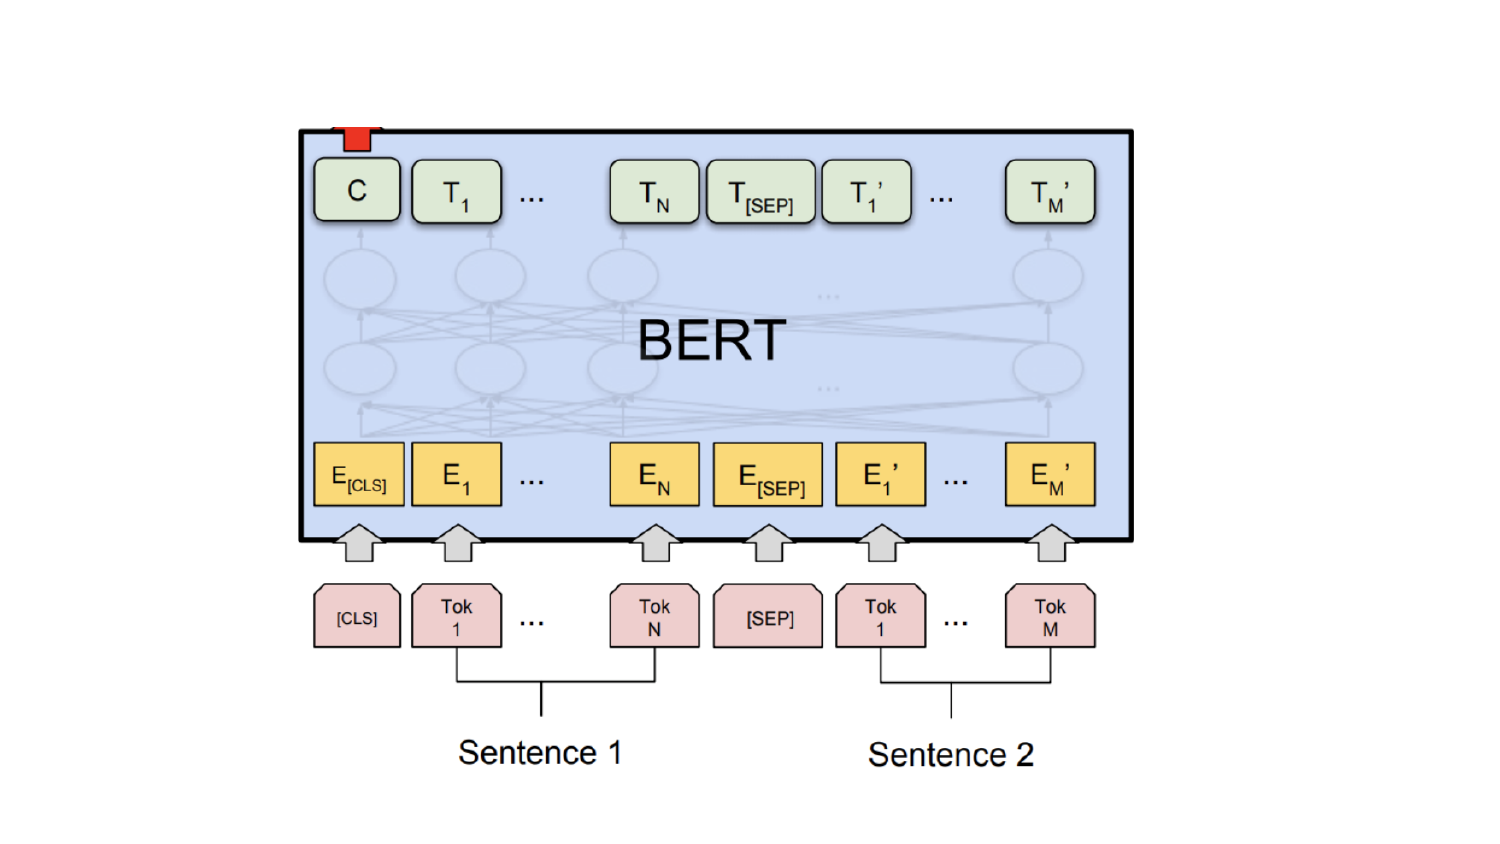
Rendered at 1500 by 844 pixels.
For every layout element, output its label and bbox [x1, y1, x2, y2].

picture [275, 127, 1157, 797]
